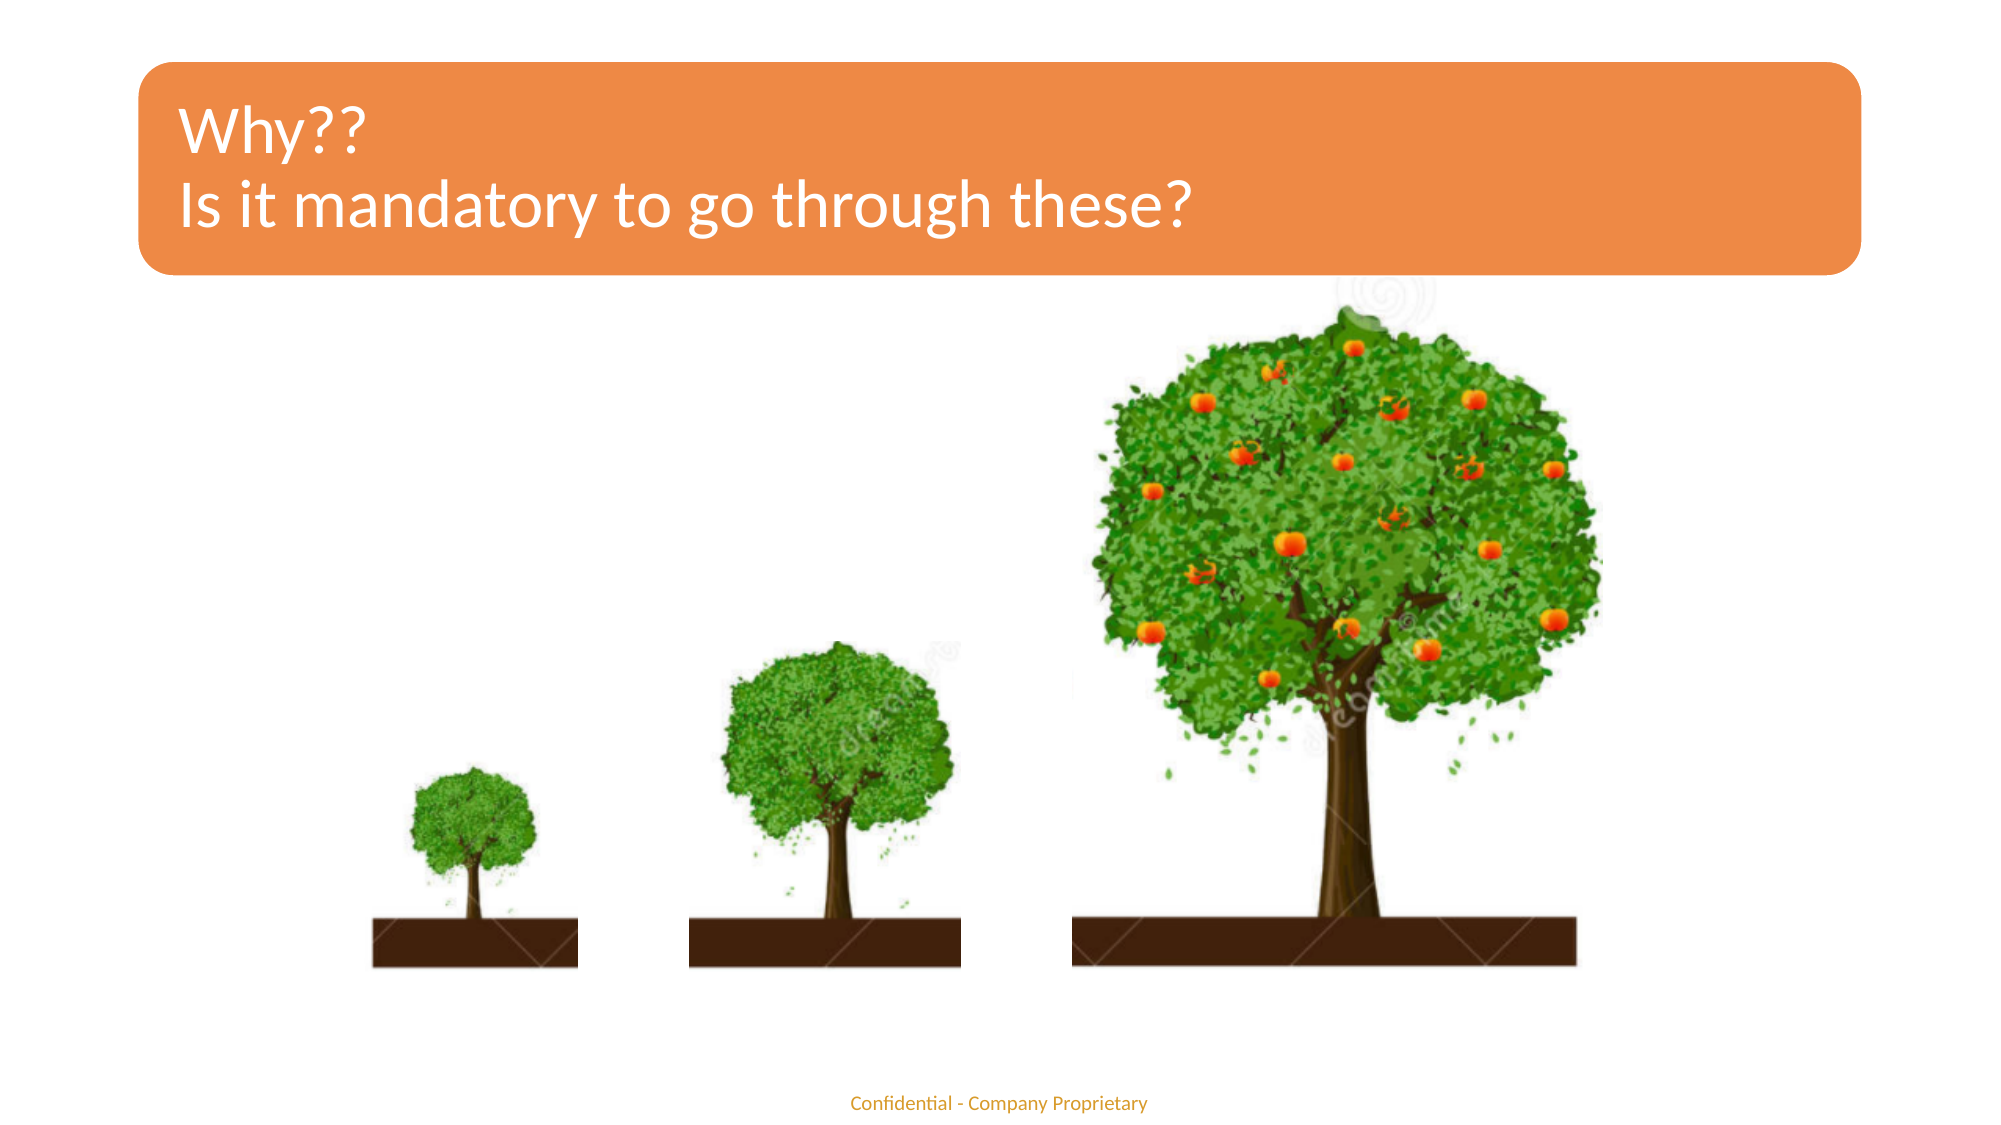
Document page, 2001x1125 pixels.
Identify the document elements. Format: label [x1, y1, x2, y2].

picture [689, 641, 961, 973]
text_box [137, 59, 1863, 278]
picture [1072, 277, 1603, 978]
picture [364, 733, 578, 978]
